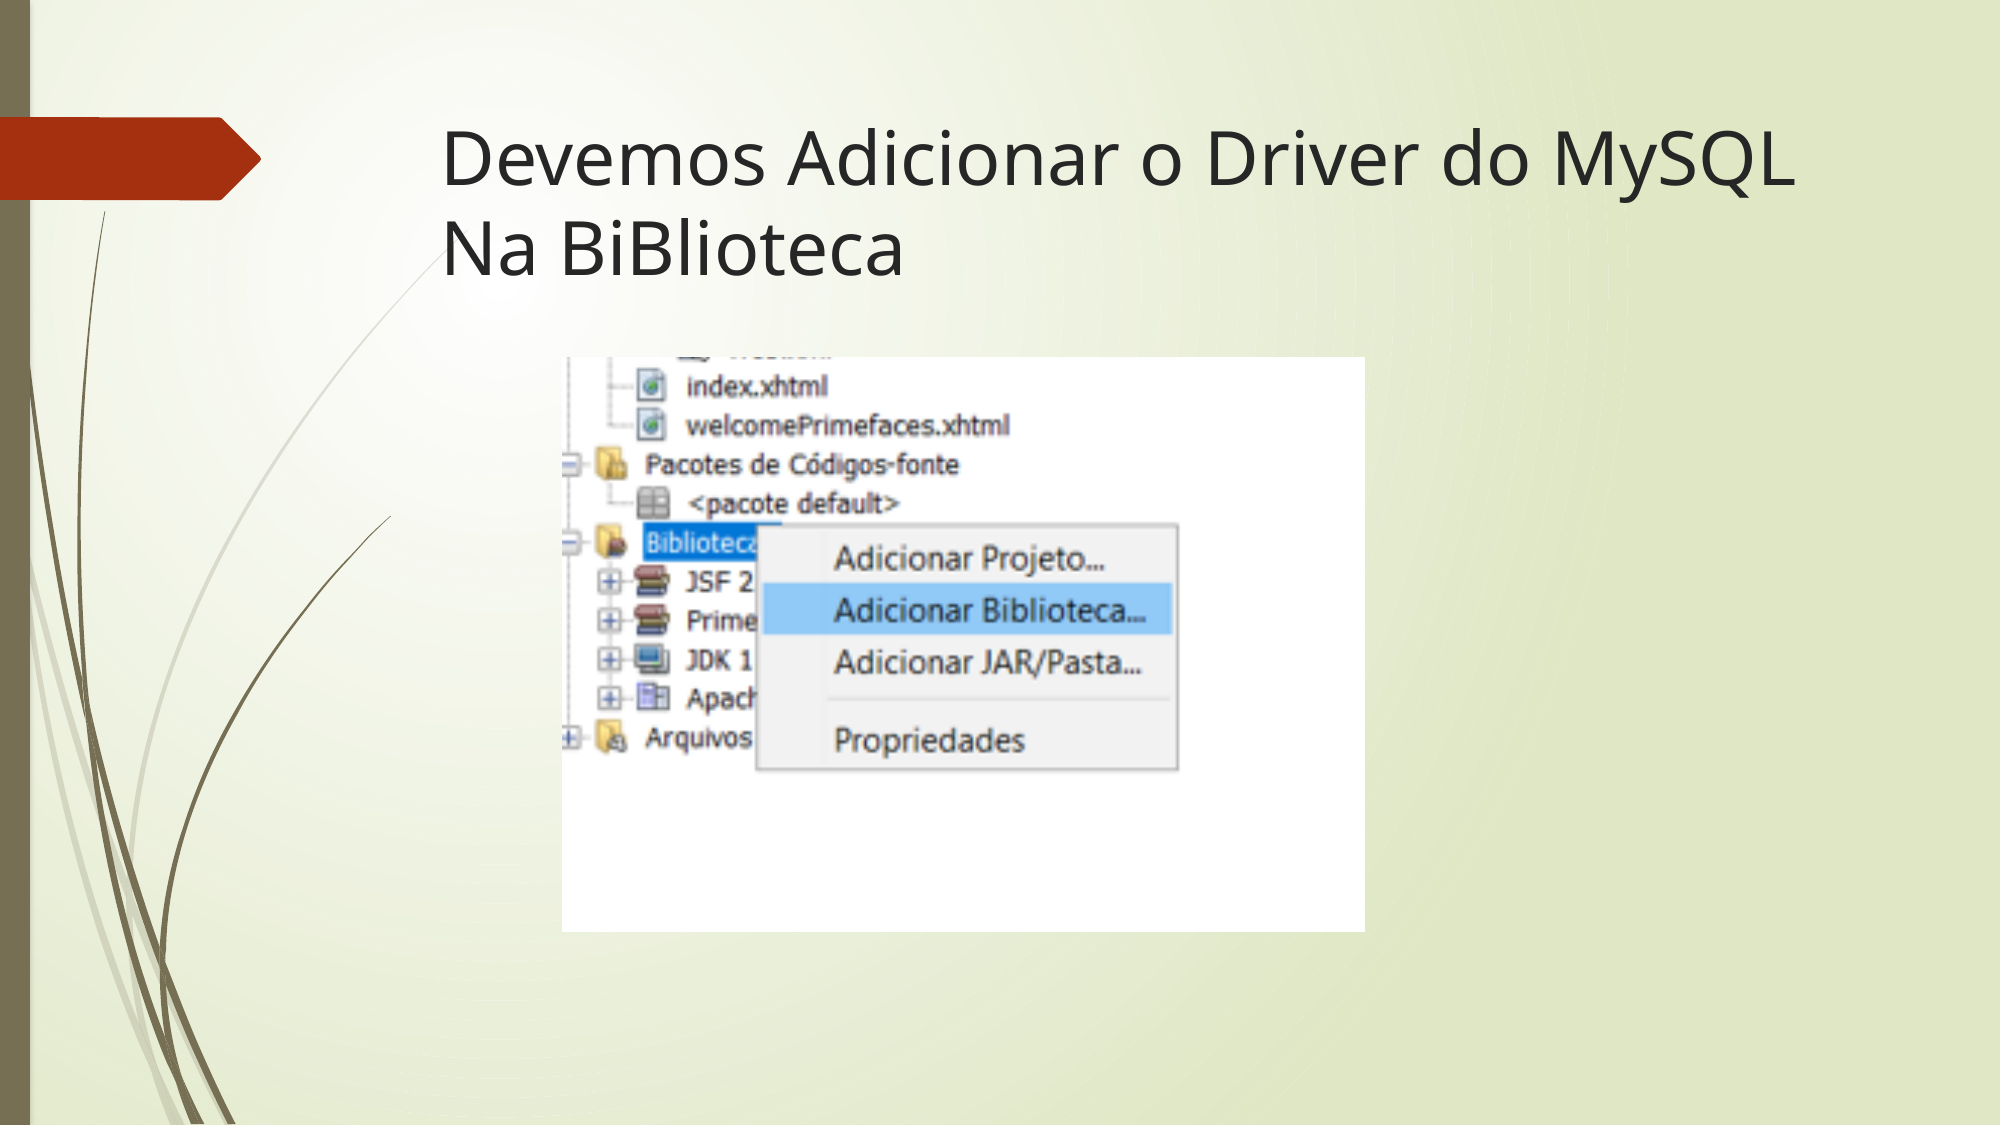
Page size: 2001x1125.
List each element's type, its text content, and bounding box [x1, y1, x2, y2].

picture [562, 357, 1365, 933]
title Devemos Adicionar o Driver do MySQL Na BiBlioteca [425, 102, 1888, 313]
